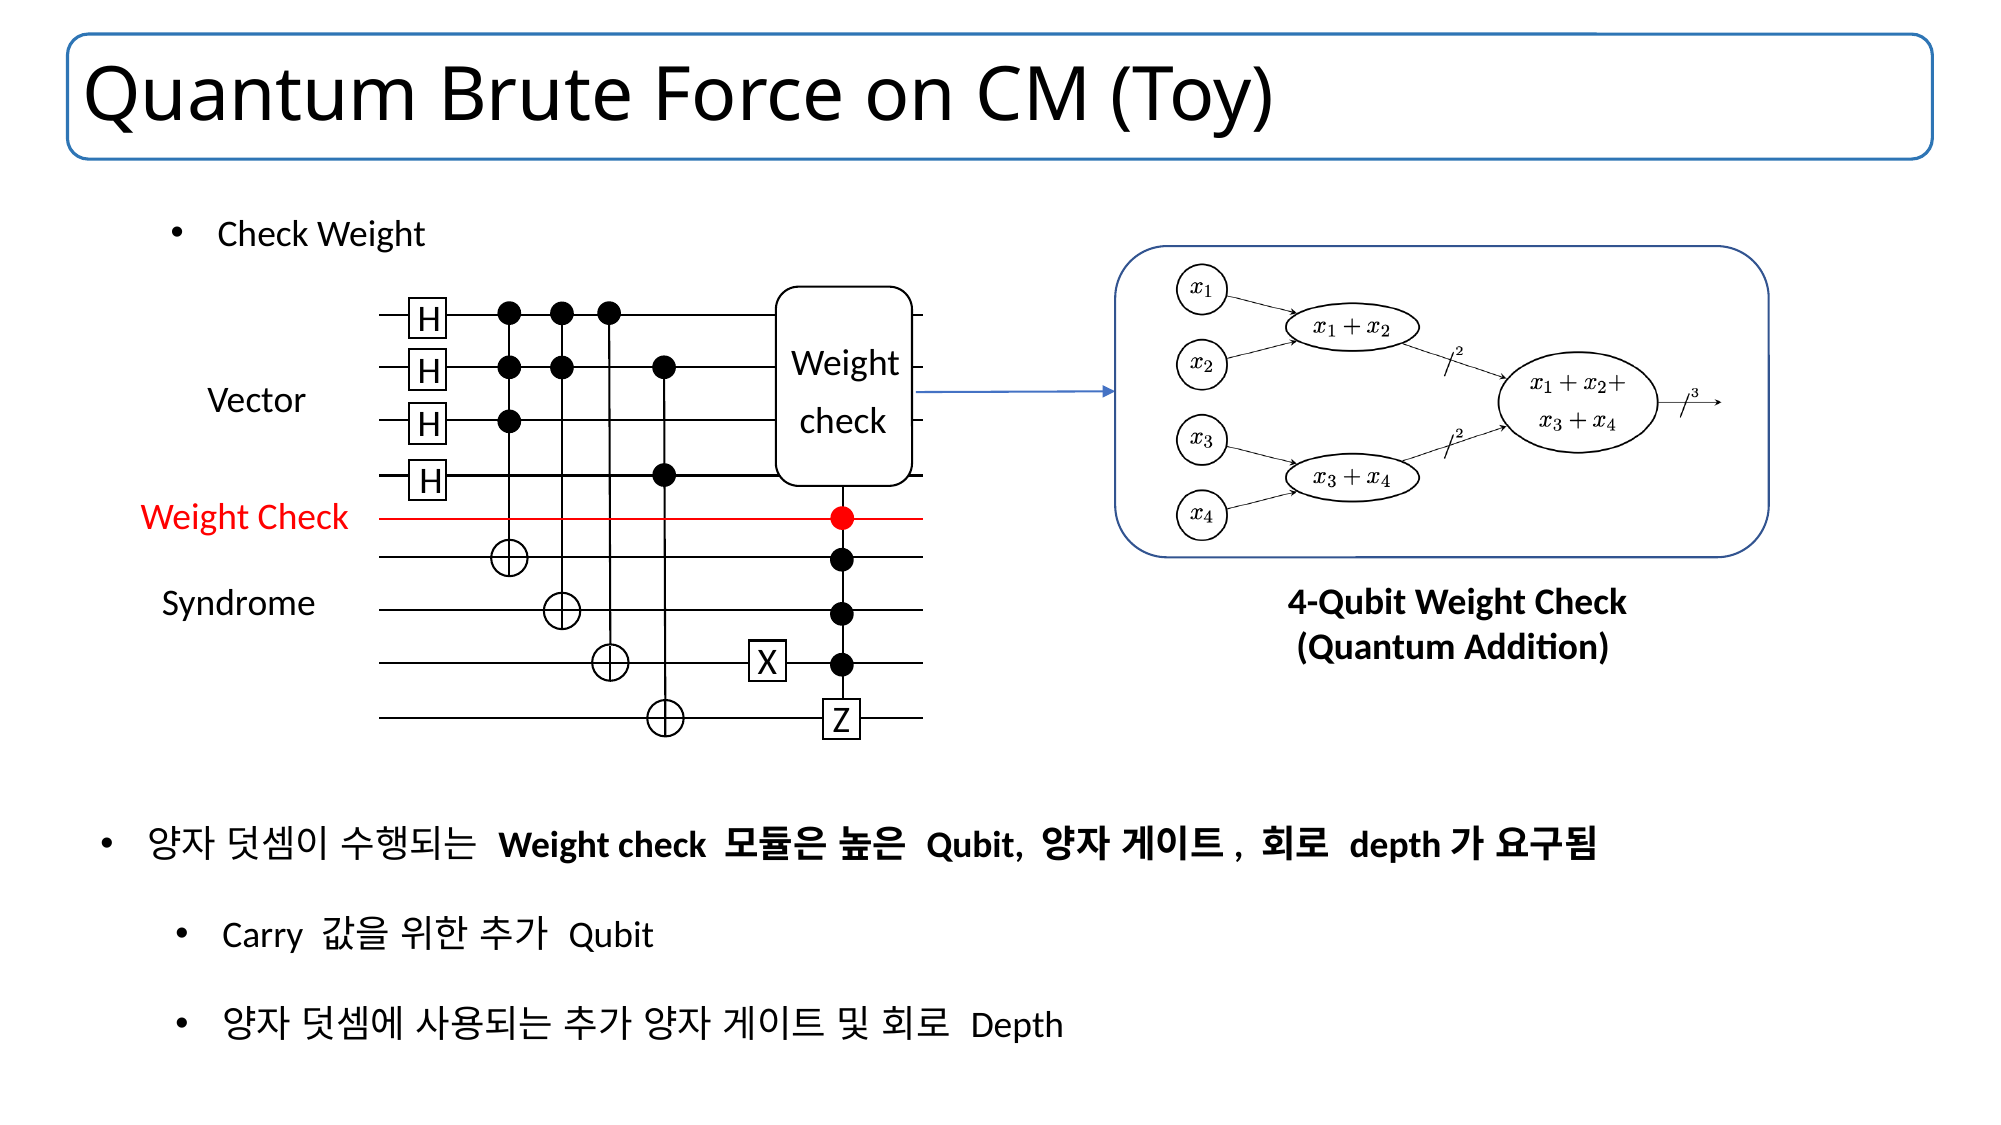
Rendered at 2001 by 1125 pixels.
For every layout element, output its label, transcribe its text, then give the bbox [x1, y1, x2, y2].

text_box [830, 558, 842, 572]
text_box [774, 421, 914, 475]
text_box 양자 덧셈이 수행되는 Weight check 모듈은 높은 Qubit, 양자 게이트, 회로 depth가 요구됨 Carry 값을 위한 추가 Qubit 양자 덧셈에 사용되는 추가 양자 게이트 및 회로 Depth [10, 767, 1614, 1053]
text_box [490, 558, 529, 578]
text_box [497, 301, 522, 314]
text_box [652, 476, 663, 487]
picture [1150, 250, 1747, 552]
text_box [774, 285, 914, 314]
text_box [844, 602, 853, 609]
text_box [563, 368, 574, 380]
text_box [497, 315, 521, 325]
text_box H [402, 392, 456, 419]
text_box [497, 421, 509, 434]
text_box [591, 643, 610, 662]
text_box X [742, 663, 793, 690]
text_box [1114, 245, 1742, 559]
text_box 4-Qubit Weight Check (Quantum Addition) [1273, 569, 1643, 675]
text_box [550, 301, 574, 314]
text_box [563, 591, 582, 609]
text_box H [402, 315, 456, 338]
text_box [844, 548, 854, 557]
text_box H [404, 448, 458, 475]
text_box [1747, 254, 1770, 549]
text_box [510, 355, 522, 367]
text_box [497, 355, 509, 367]
text_box [543, 591, 561, 609]
text_box [550, 355, 561, 367]
text_box Z [843, 687, 866, 718]
text_box H [402, 421, 456, 452]
text_box [510, 368, 522, 380]
text_box [510, 409, 521, 419]
text_box [611, 643, 630, 662]
text_box [652, 368, 676, 380]
text_box [490, 538, 508, 557]
text_box [844, 558, 854, 572]
text_box [542, 611, 582, 631]
text_box [646, 719, 685, 738]
text_box [497, 368, 509, 380]
text_box [830, 611, 842, 626]
text_box [652, 355, 676, 367]
text_box [652, 463, 663, 475]
text_box [844, 663, 854, 677]
text_box [830, 506, 842, 518]
text_box Z [818, 719, 866, 748]
text_box [510, 538, 529, 557]
text_box H [402, 286, 456, 314]
text_box [497, 409, 509, 419]
text_box H [402, 338, 456, 367]
text_box Weight Check [125, 484, 365, 545]
text_box [597, 315, 621, 325]
text_box [774, 315, 914, 367]
text_box [666, 476, 676, 487]
text_box Weight check [776, 330, 924, 448]
text_box [830, 663, 842, 677]
text_box [830, 519, 842, 530]
text_box H [404, 476, 458, 509]
text_box [843, 519, 854, 530]
text_box [843, 506, 855, 518]
text_box [831, 602, 842, 609]
text_box [510, 421, 522, 434]
text_box [666, 699, 685, 718]
text_box [550, 315, 574, 326]
text_box [666, 463, 677, 475]
title Quantum Brute Force on CM (Toy) [67, 34, 1933, 160]
text_box H [402, 368, 456, 392]
text_box [830, 547, 842, 557]
text_box Z [818, 687, 842, 718]
text_box [646, 699, 664, 718]
text_box [550, 368, 561, 380]
text_box X [742, 629, 793, 662]
text_box [844, 611, 854, 626]
text_box [597, 301, 621, 314]
text_box [830, 652, 842, 662]
text_box [778, 476, 910, 487]
text_box [591, 663, 630, 682]
text_box [563, 355, 574, 367]
text_box [844, 653, 854, 662]
